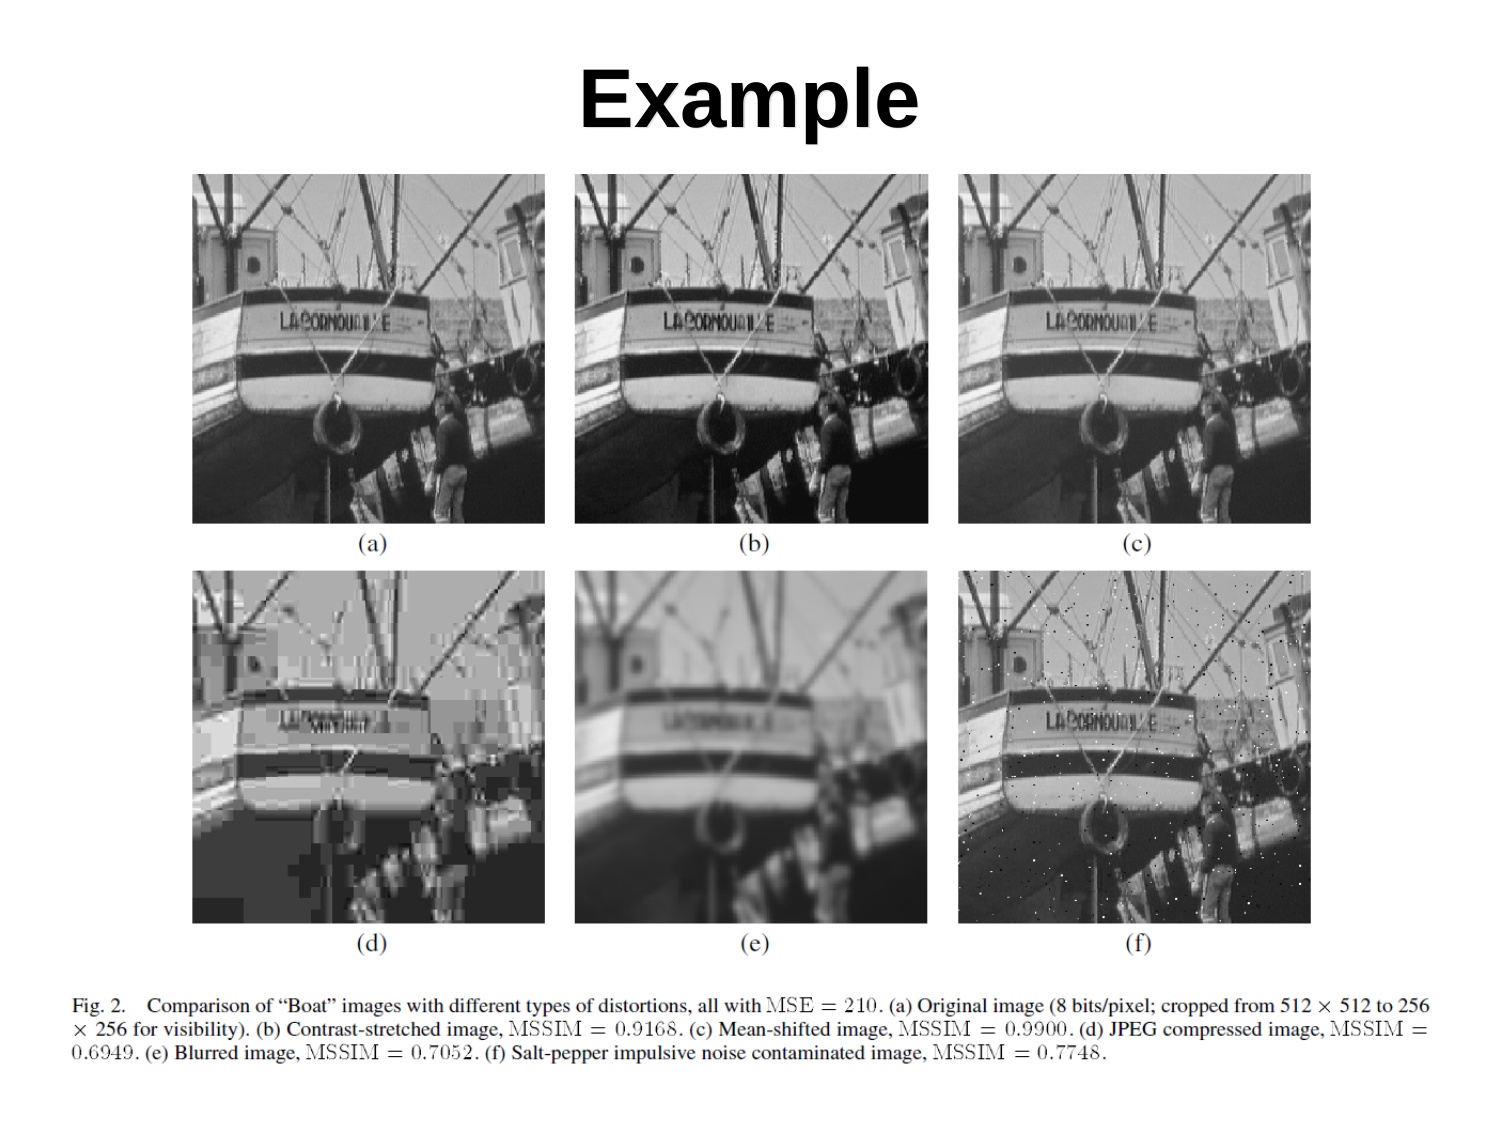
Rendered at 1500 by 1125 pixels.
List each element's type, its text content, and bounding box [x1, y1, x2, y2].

picture [61, 174, 1439, 1070]
title Example [24, 24, 1476, 163]
